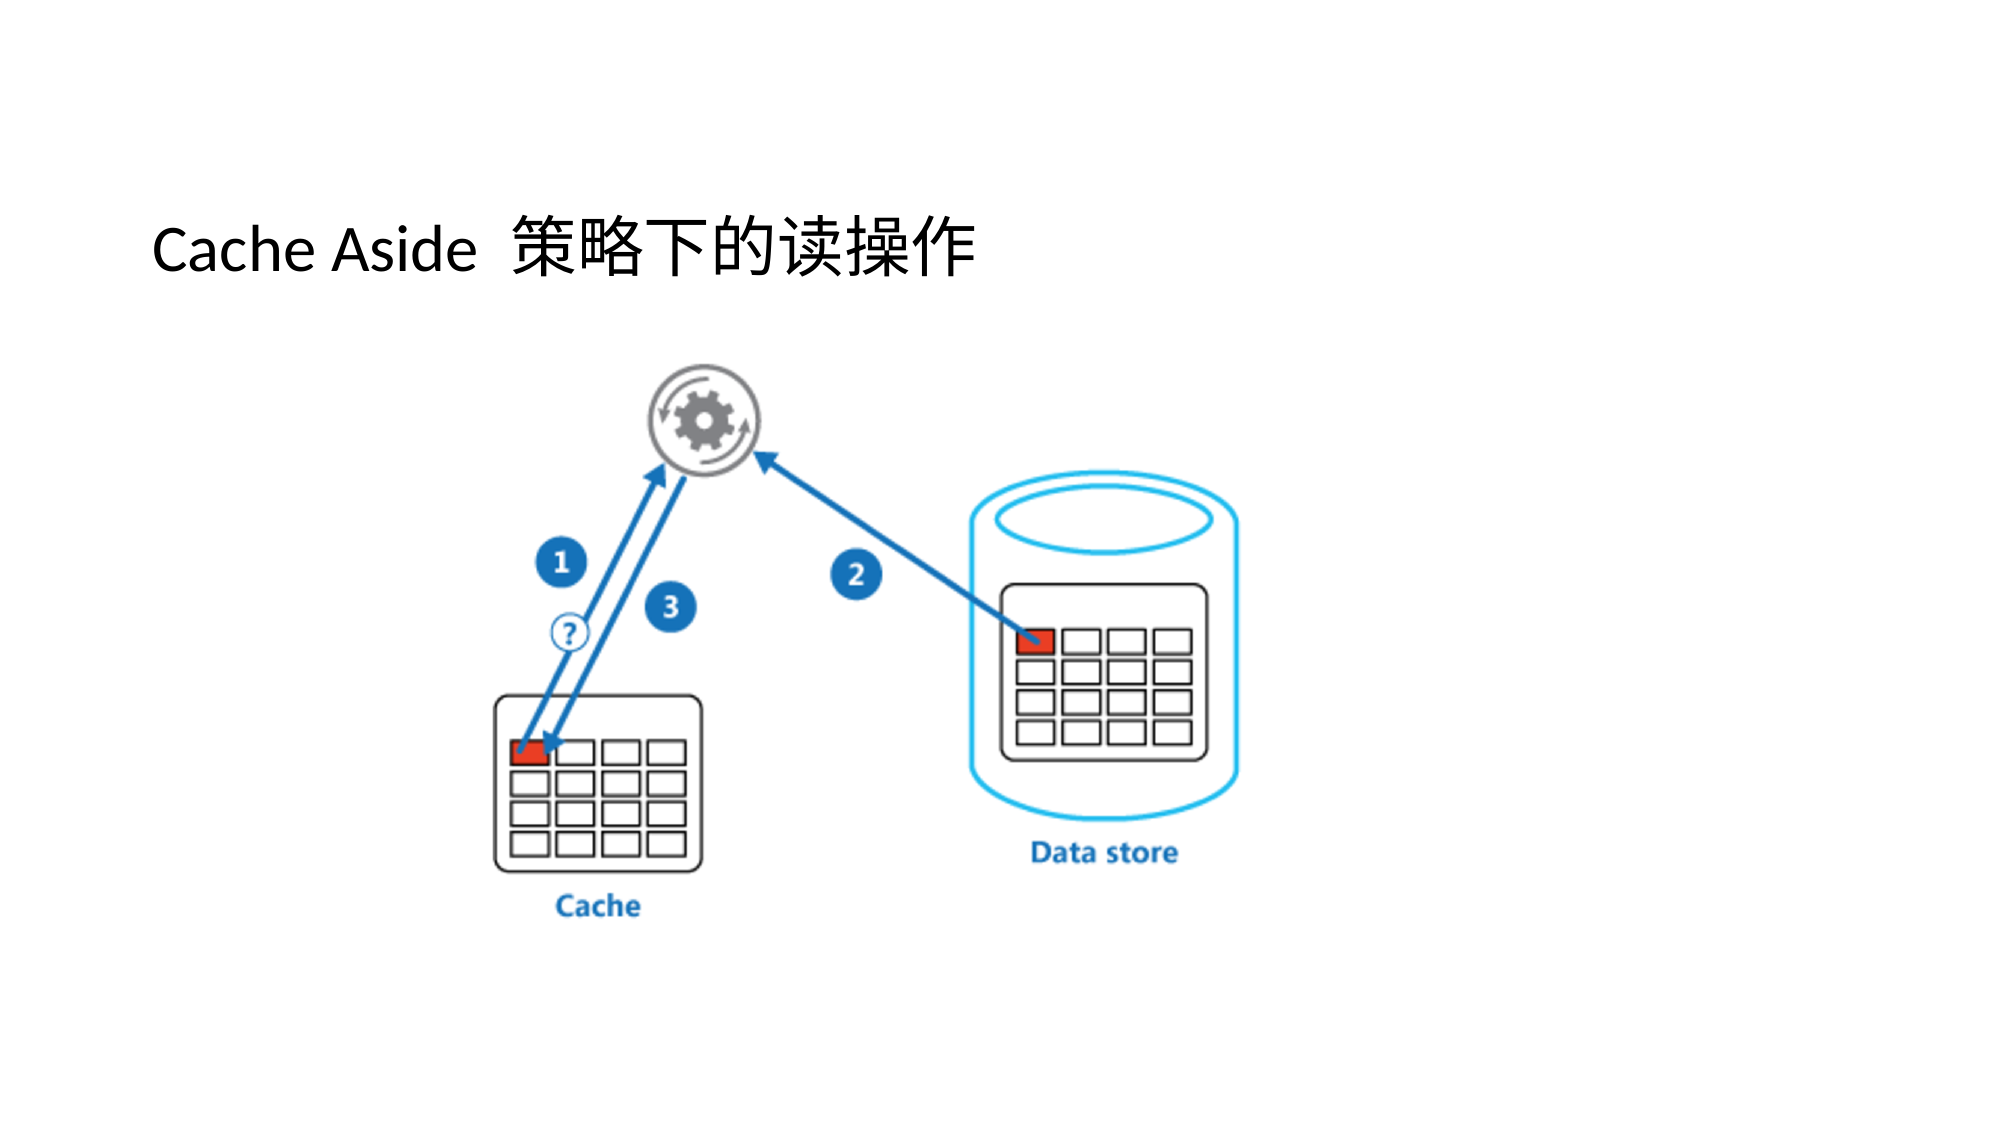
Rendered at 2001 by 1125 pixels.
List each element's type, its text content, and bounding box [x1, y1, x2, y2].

title Cache Aside 策略下的读操作 [137, 140, 1863, 359]
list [474, 358, 1262, 926]
